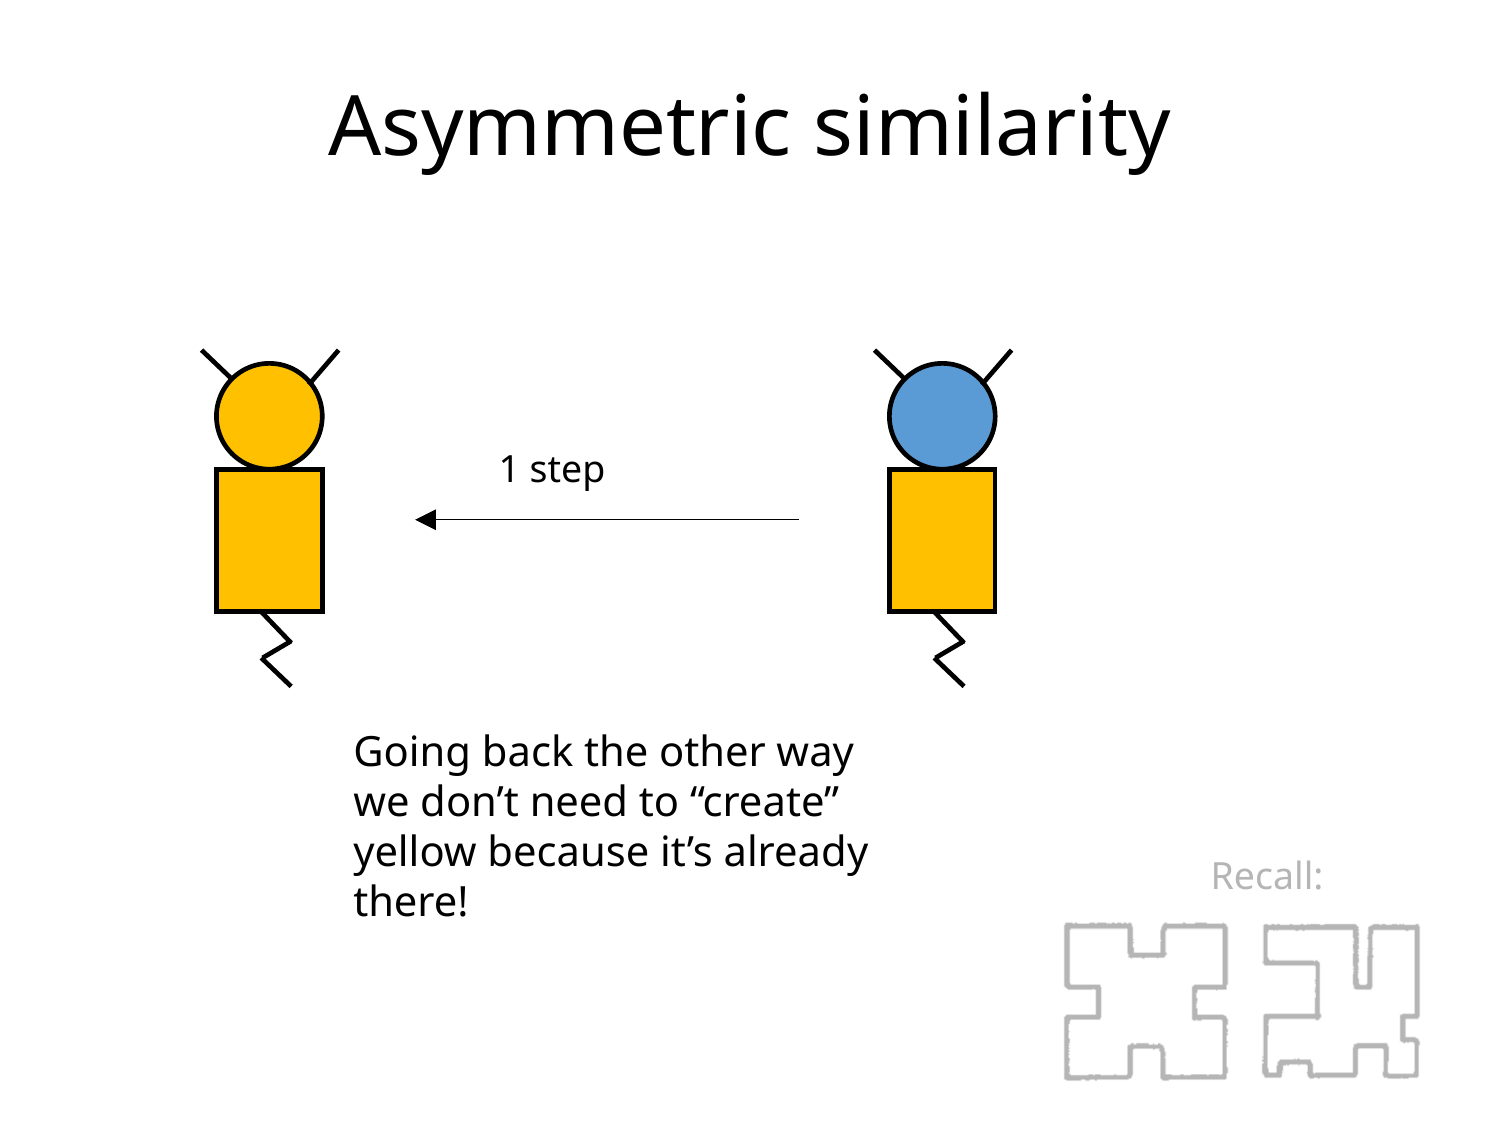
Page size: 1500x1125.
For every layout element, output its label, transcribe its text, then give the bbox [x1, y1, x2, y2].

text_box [934, 657, 965, 687]
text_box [935, 641, 965, 657]
picture [1045, 907, 1434, 1098]
text_box [888, 468, 996, 613]
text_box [201, 350, 232, 379]
text_box [1044, 816, 1473, 1125]
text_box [308, 349, 339, 385]
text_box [981, 349, 1012, 385]
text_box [261, 657, 292, 687]
text_box Going back the other way we don’t need to “create” yellow because it’s already there! [338, 717, 910, 933]
text_box [215, 362, 324, 468]
text_box [888, 362, 997, 468]
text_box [934, 611, 965, 643]
text_box 1 step [483, 437, 621, 498]
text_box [874, 350, 905, 379]
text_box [262, 641, 292, 657]
title Asymmetric similarity [103, 59, 1397, 198]
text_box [261, 611, 292, 643]
text_box [215, 468, 323, 613]
